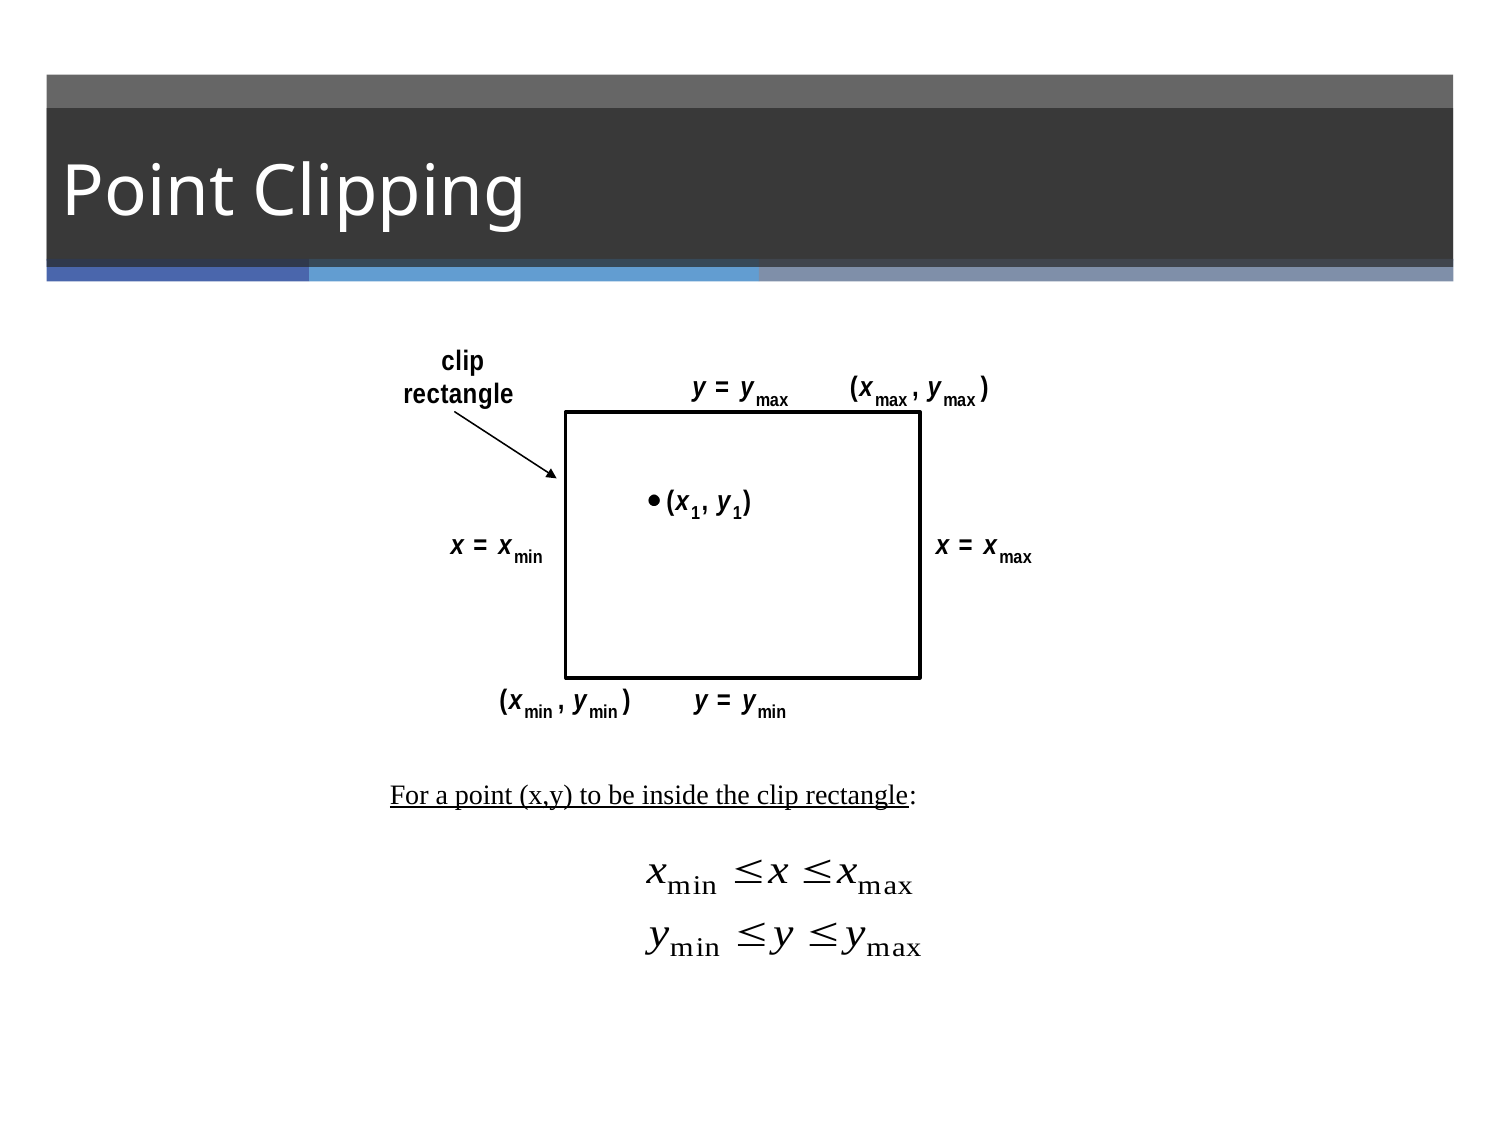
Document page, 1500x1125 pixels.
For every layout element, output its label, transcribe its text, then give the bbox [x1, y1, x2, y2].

title Point Clipping [46, 108, 1454, 267]
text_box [383, 340, 1058, 732]
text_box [636, 843, 929, 967]
text_box For a point (x,y) to be inside the clip rectangle: [374, 768, 1247, 818]
